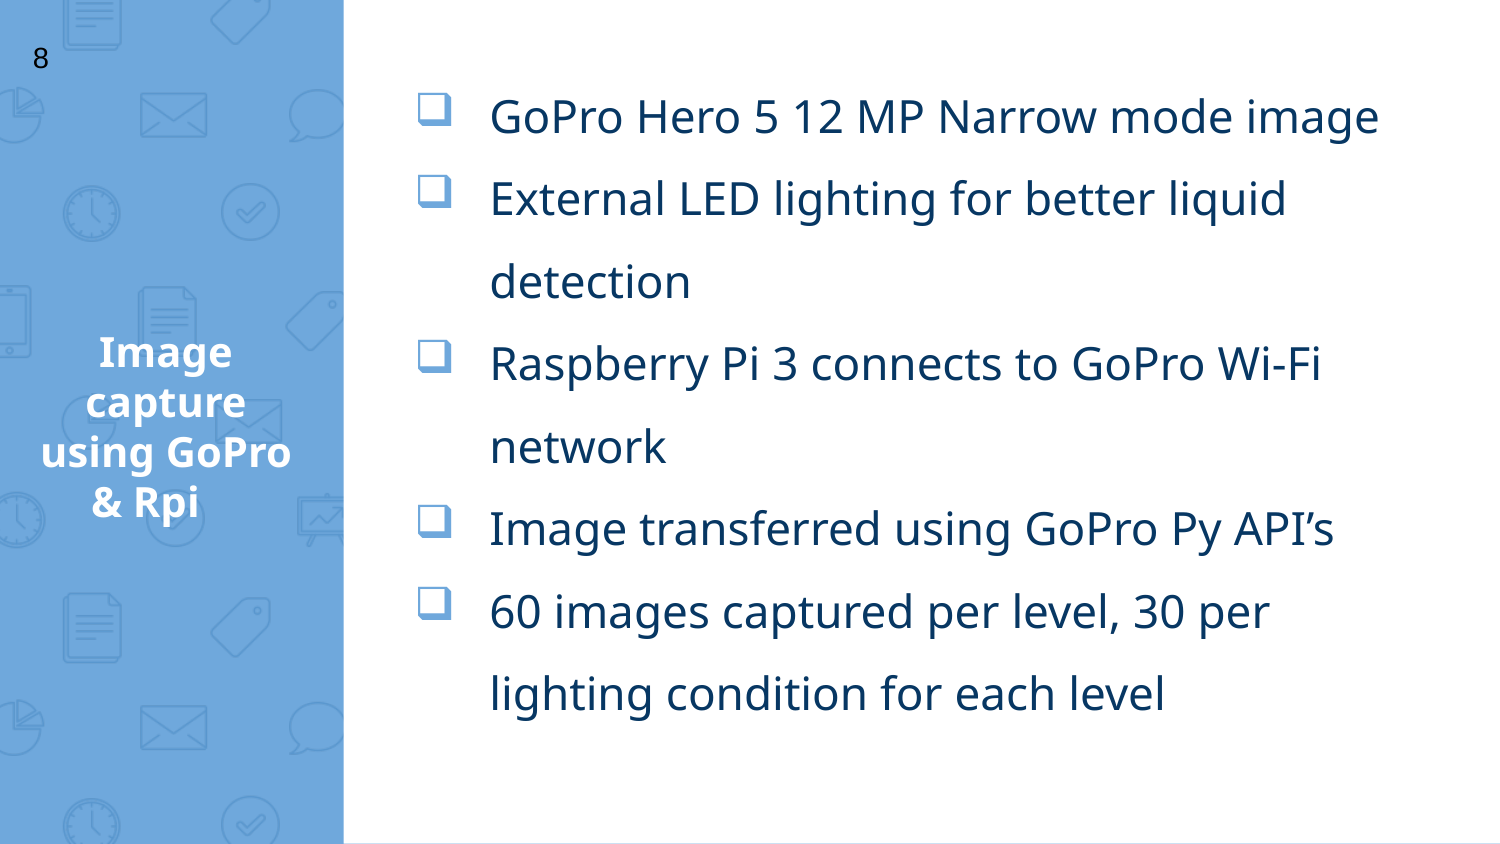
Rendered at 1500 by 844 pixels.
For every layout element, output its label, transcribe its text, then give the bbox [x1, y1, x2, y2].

slide_number 8 [17, 23, 315, 230]
title Image capture using GoPro & Rpi [17, 310, 315, 533]
list GoPro Hero 5 12 MP Narrow mode image External LED lighting for better liquid detection Raspberry Pi 3 connects to GoPro Wi-Fi network Image transferred using GoPro Py API’s 60 images captured per level, 30 per lighting condition for each level [393, 45, 1446, 772]
